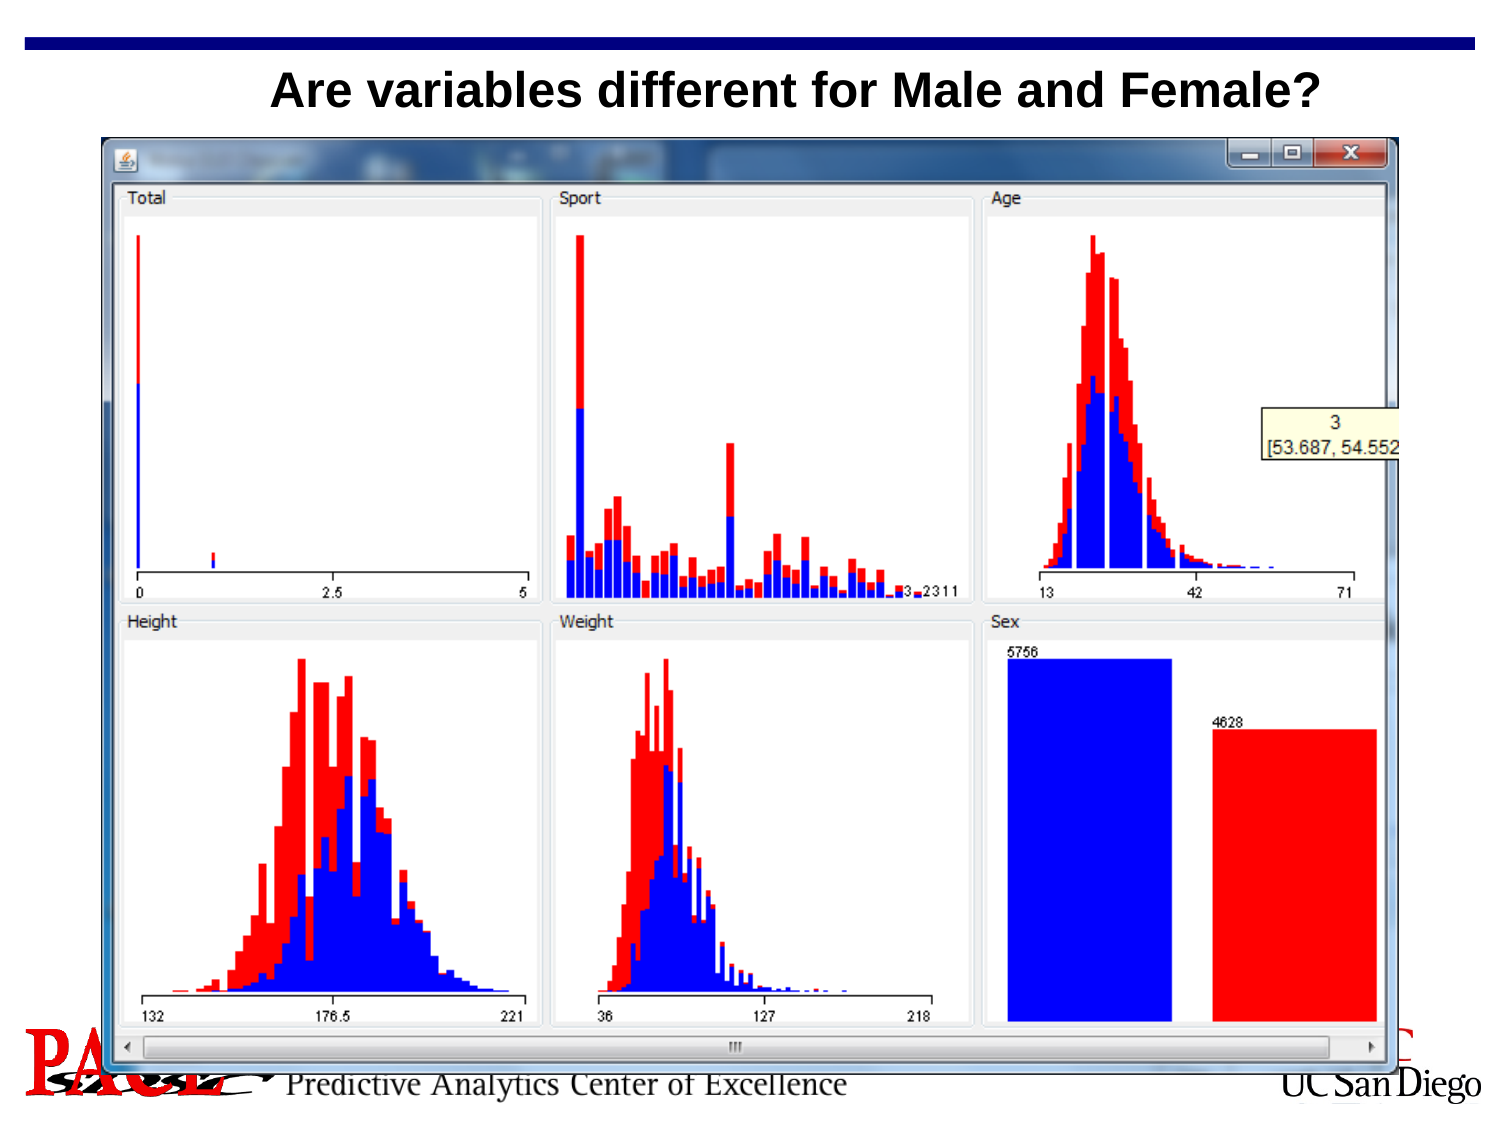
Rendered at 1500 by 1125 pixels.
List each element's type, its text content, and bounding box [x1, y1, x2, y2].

text_box Are variables different for Male and Female? [254, 49, 1338, 125]
picture [25, 137, 1481, 1104]
